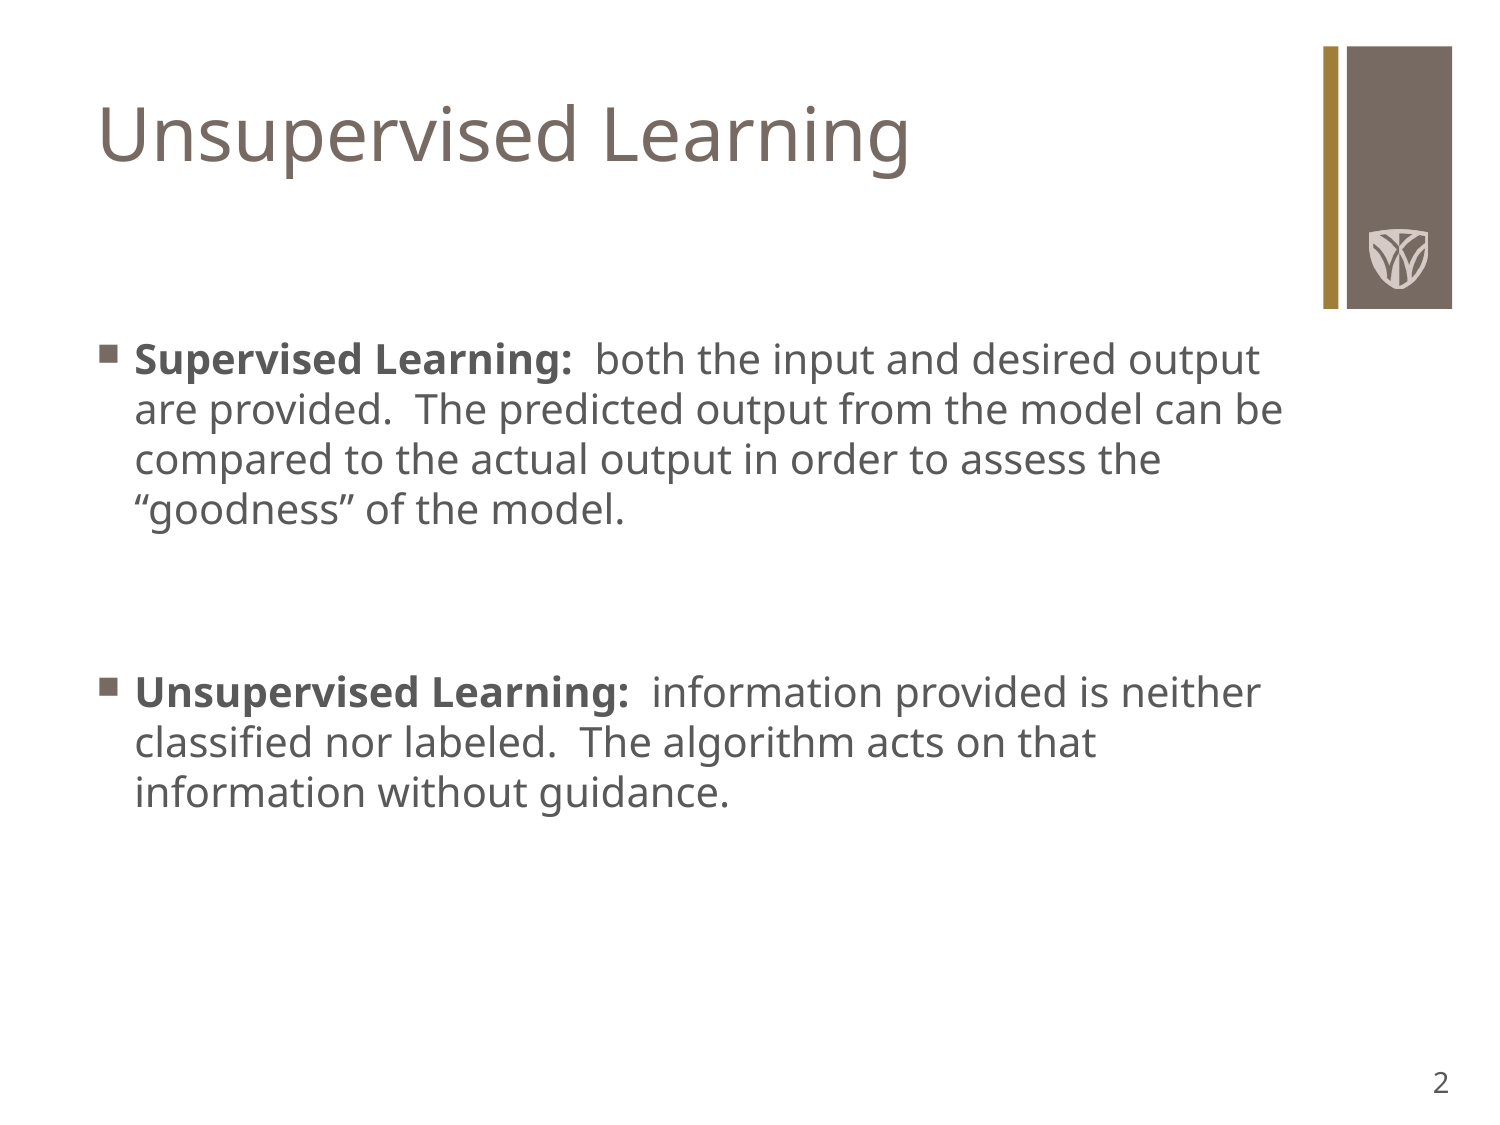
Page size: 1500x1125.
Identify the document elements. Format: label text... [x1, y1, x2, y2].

title Unsupervised Learning [81, 79, 1322, 263]
list Supervised Learning: both the input and desired output are provided. The predicted output from the model can be compared to the actual output in order to assess the “goodness” of the model. Unsupervised Learning: information provided is neither classified nor labeled. The algorithm acts on that information without guidance. [81, 324, 1322, 1005]
slide_number 2 [1373, 1054, 1465, 1115]
